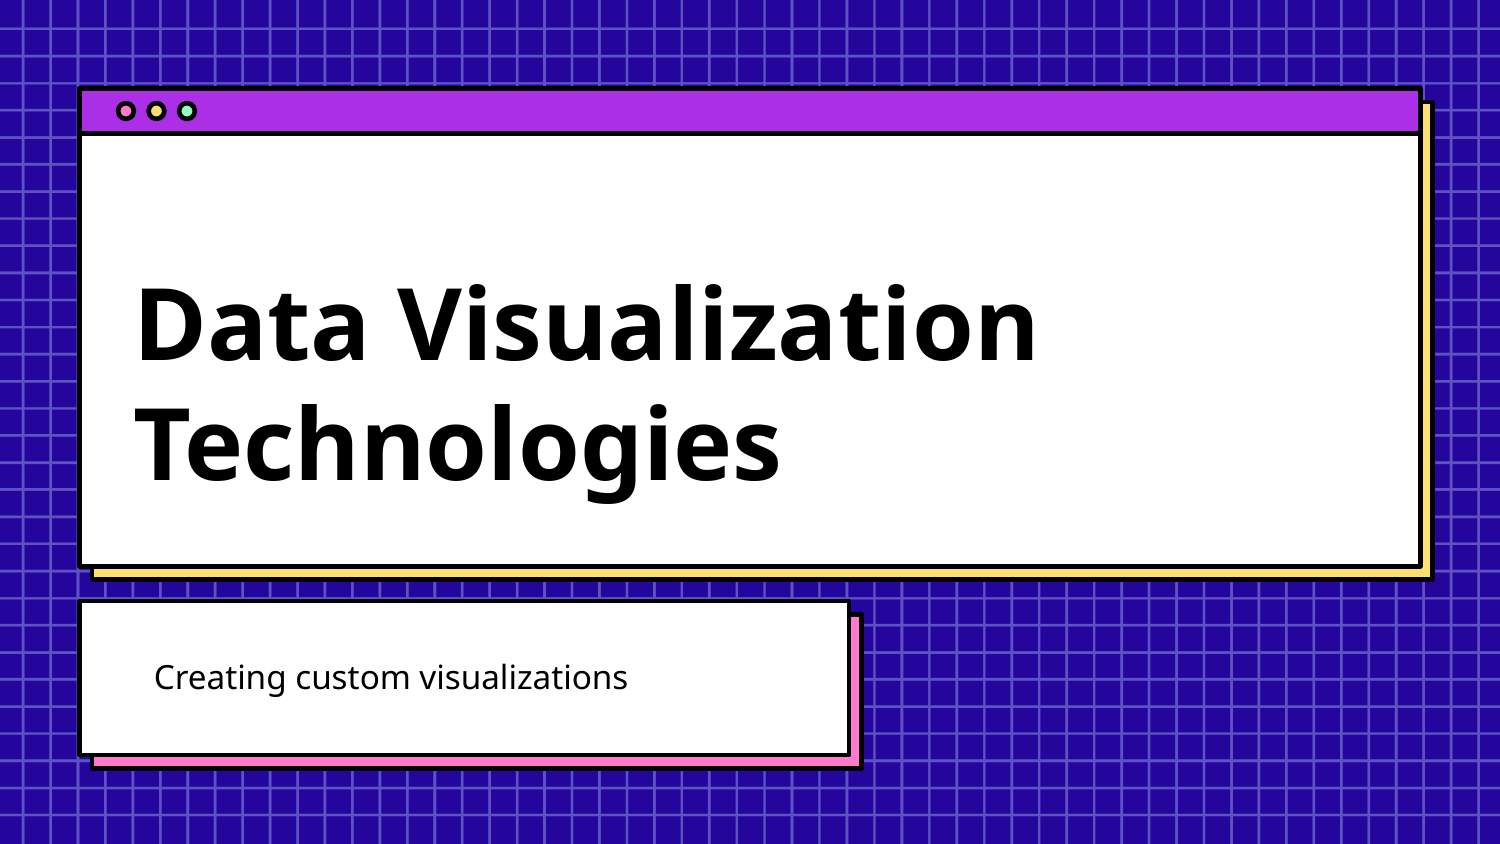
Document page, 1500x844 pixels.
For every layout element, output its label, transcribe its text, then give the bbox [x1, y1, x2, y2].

title Data Visualization Technologies [118, 186, 1382, 516]
subtitle Creating custom visualizations [118, 641, 800, 716]
picture [0, 0, 1500, 844]
